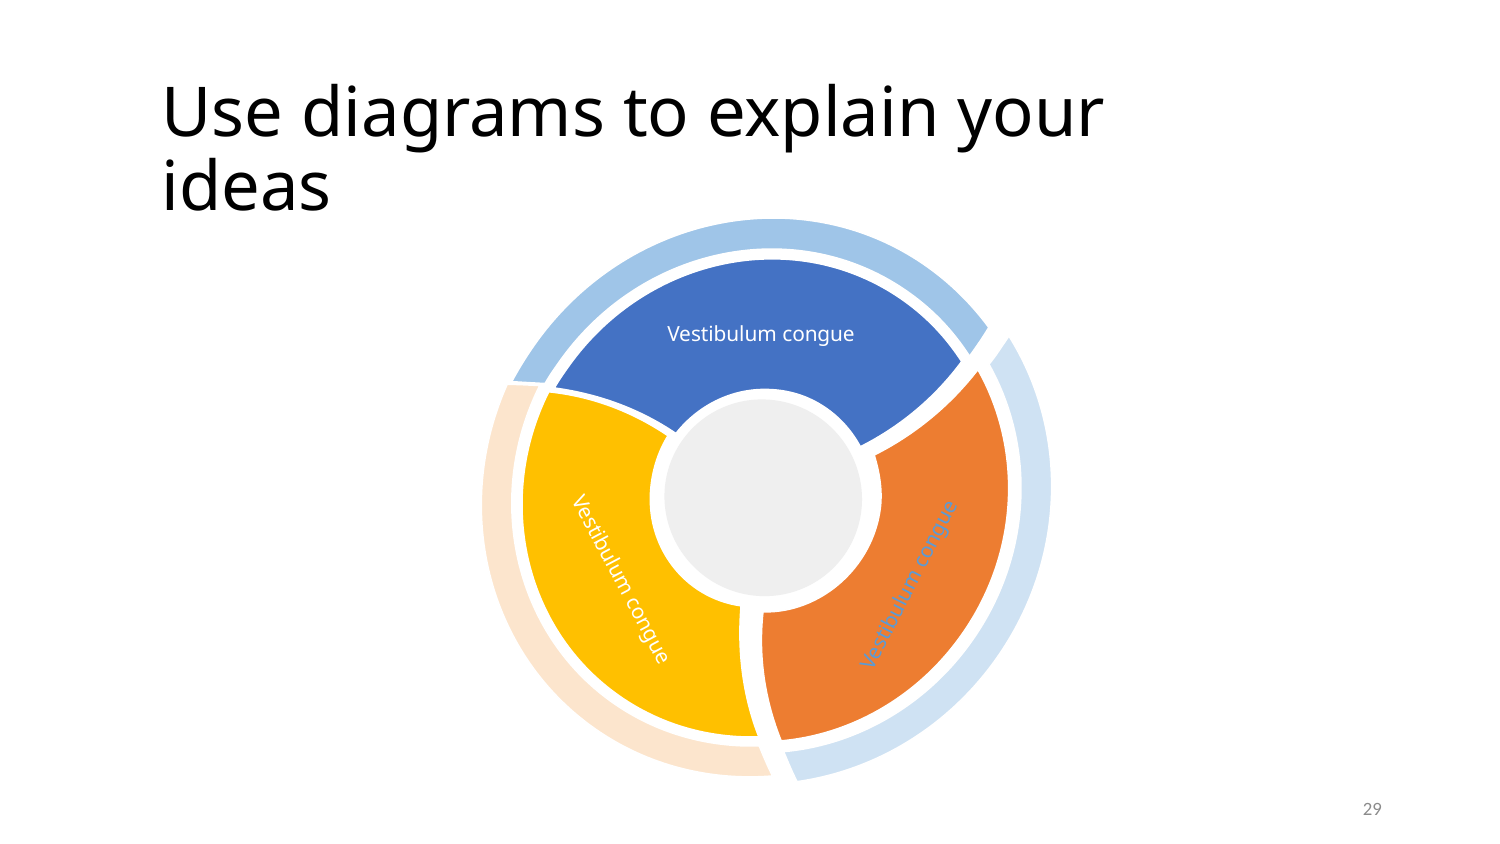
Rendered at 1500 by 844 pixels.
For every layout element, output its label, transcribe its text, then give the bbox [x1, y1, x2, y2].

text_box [502, 113, 1005, 583]
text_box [364, 369, 888, 824]
slide_number 29 [1059, 782, 1397, 827]
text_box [704, 345, 1157, 826]
title Use diagrams to explain your ideas [146, 99, 1207, 241]
